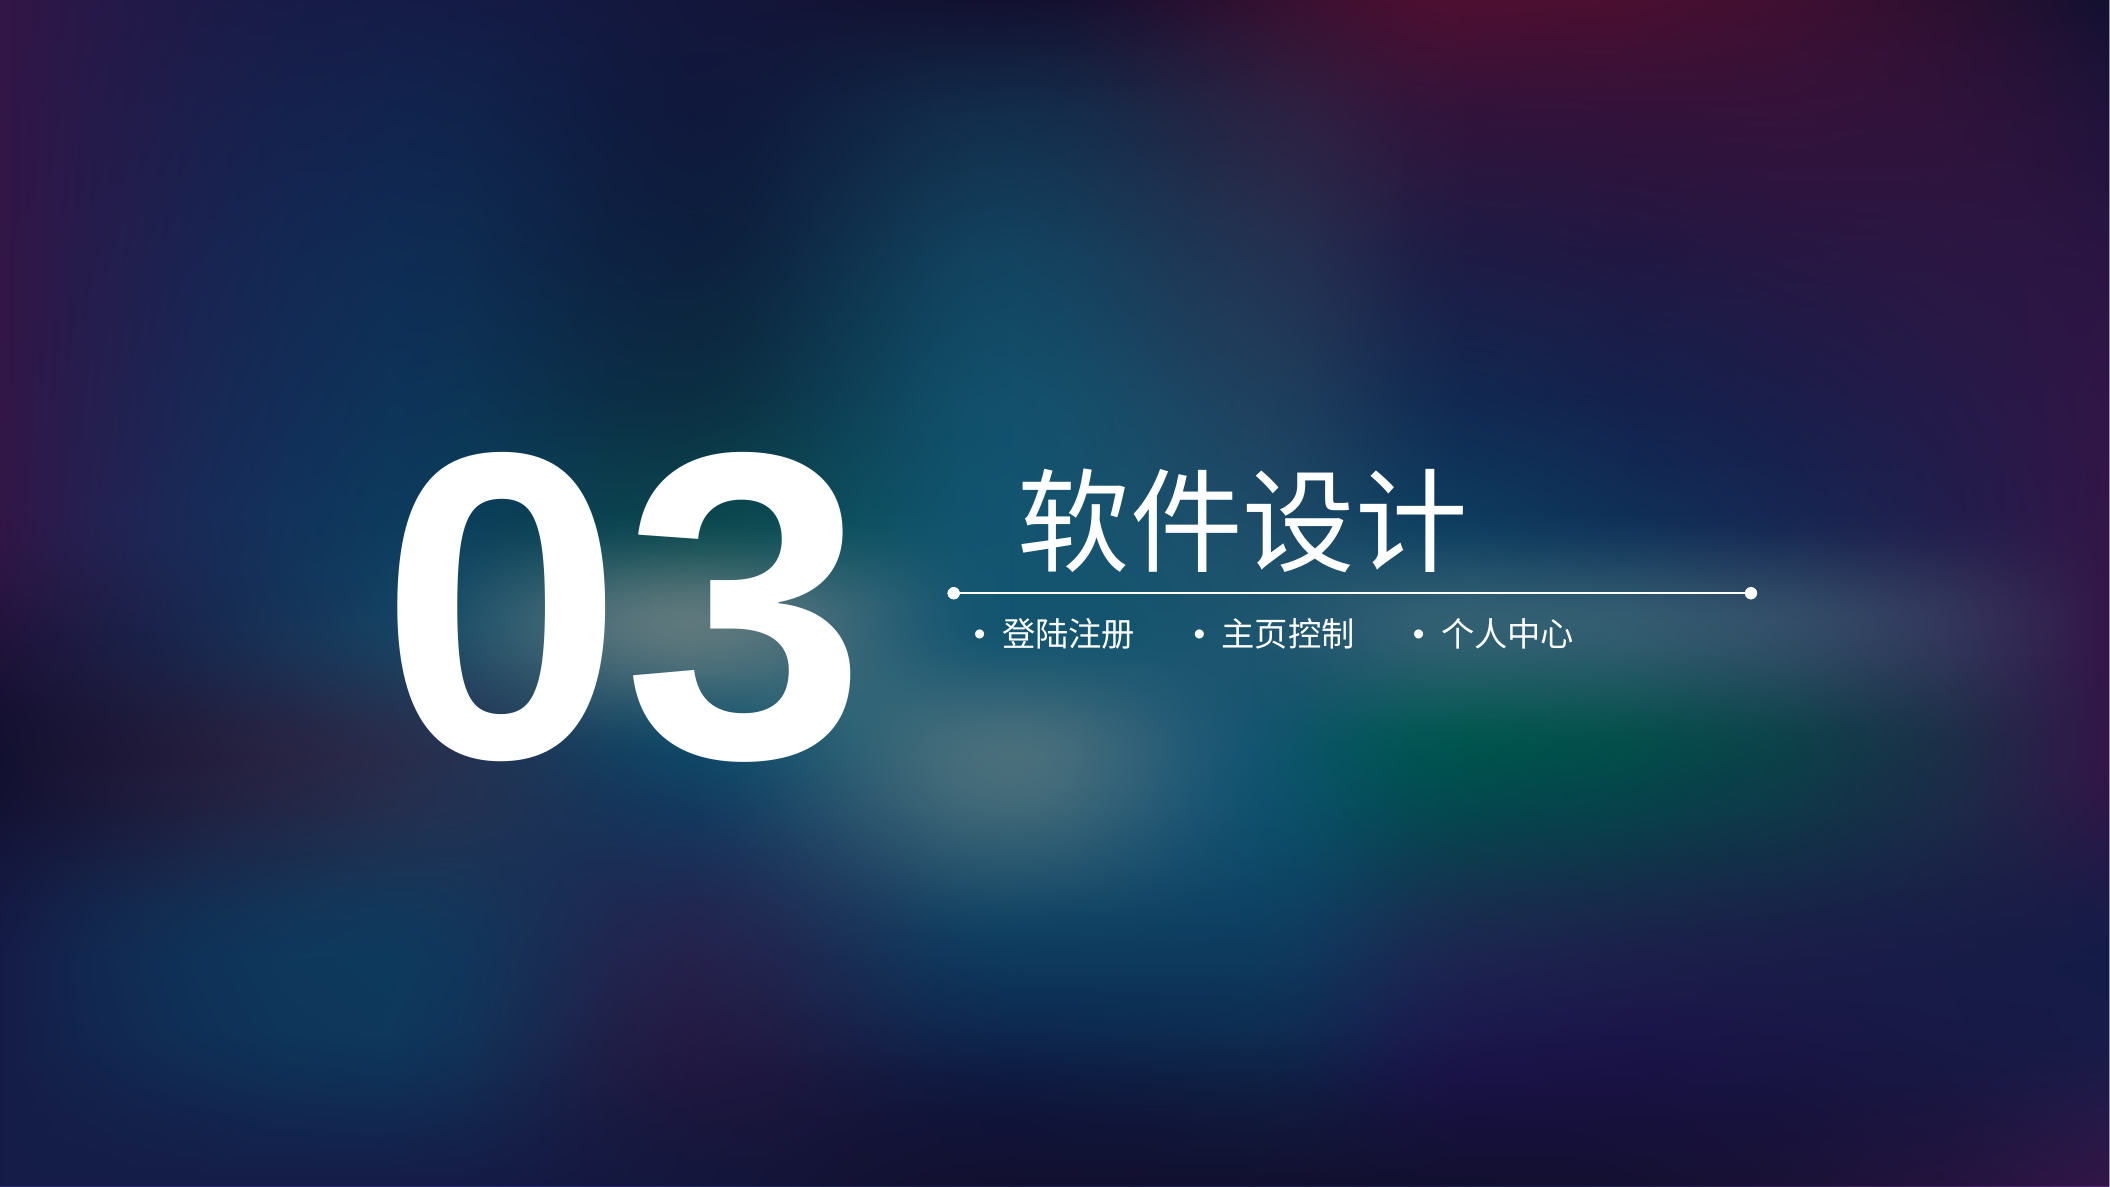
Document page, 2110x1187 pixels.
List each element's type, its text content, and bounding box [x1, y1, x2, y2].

text_box 03 [259, 320, 988, 846]
text_box 登陆注册 [988, 606, 1151, 661]
text_box 软件设计 [1017, 450, 1751, 586]
text_box 主页控制 [1178, 606, 1370, 661]
text_box 个人中心 [1398, 606, 1590, 661]
picture [0, 0, 2110, 1187]
